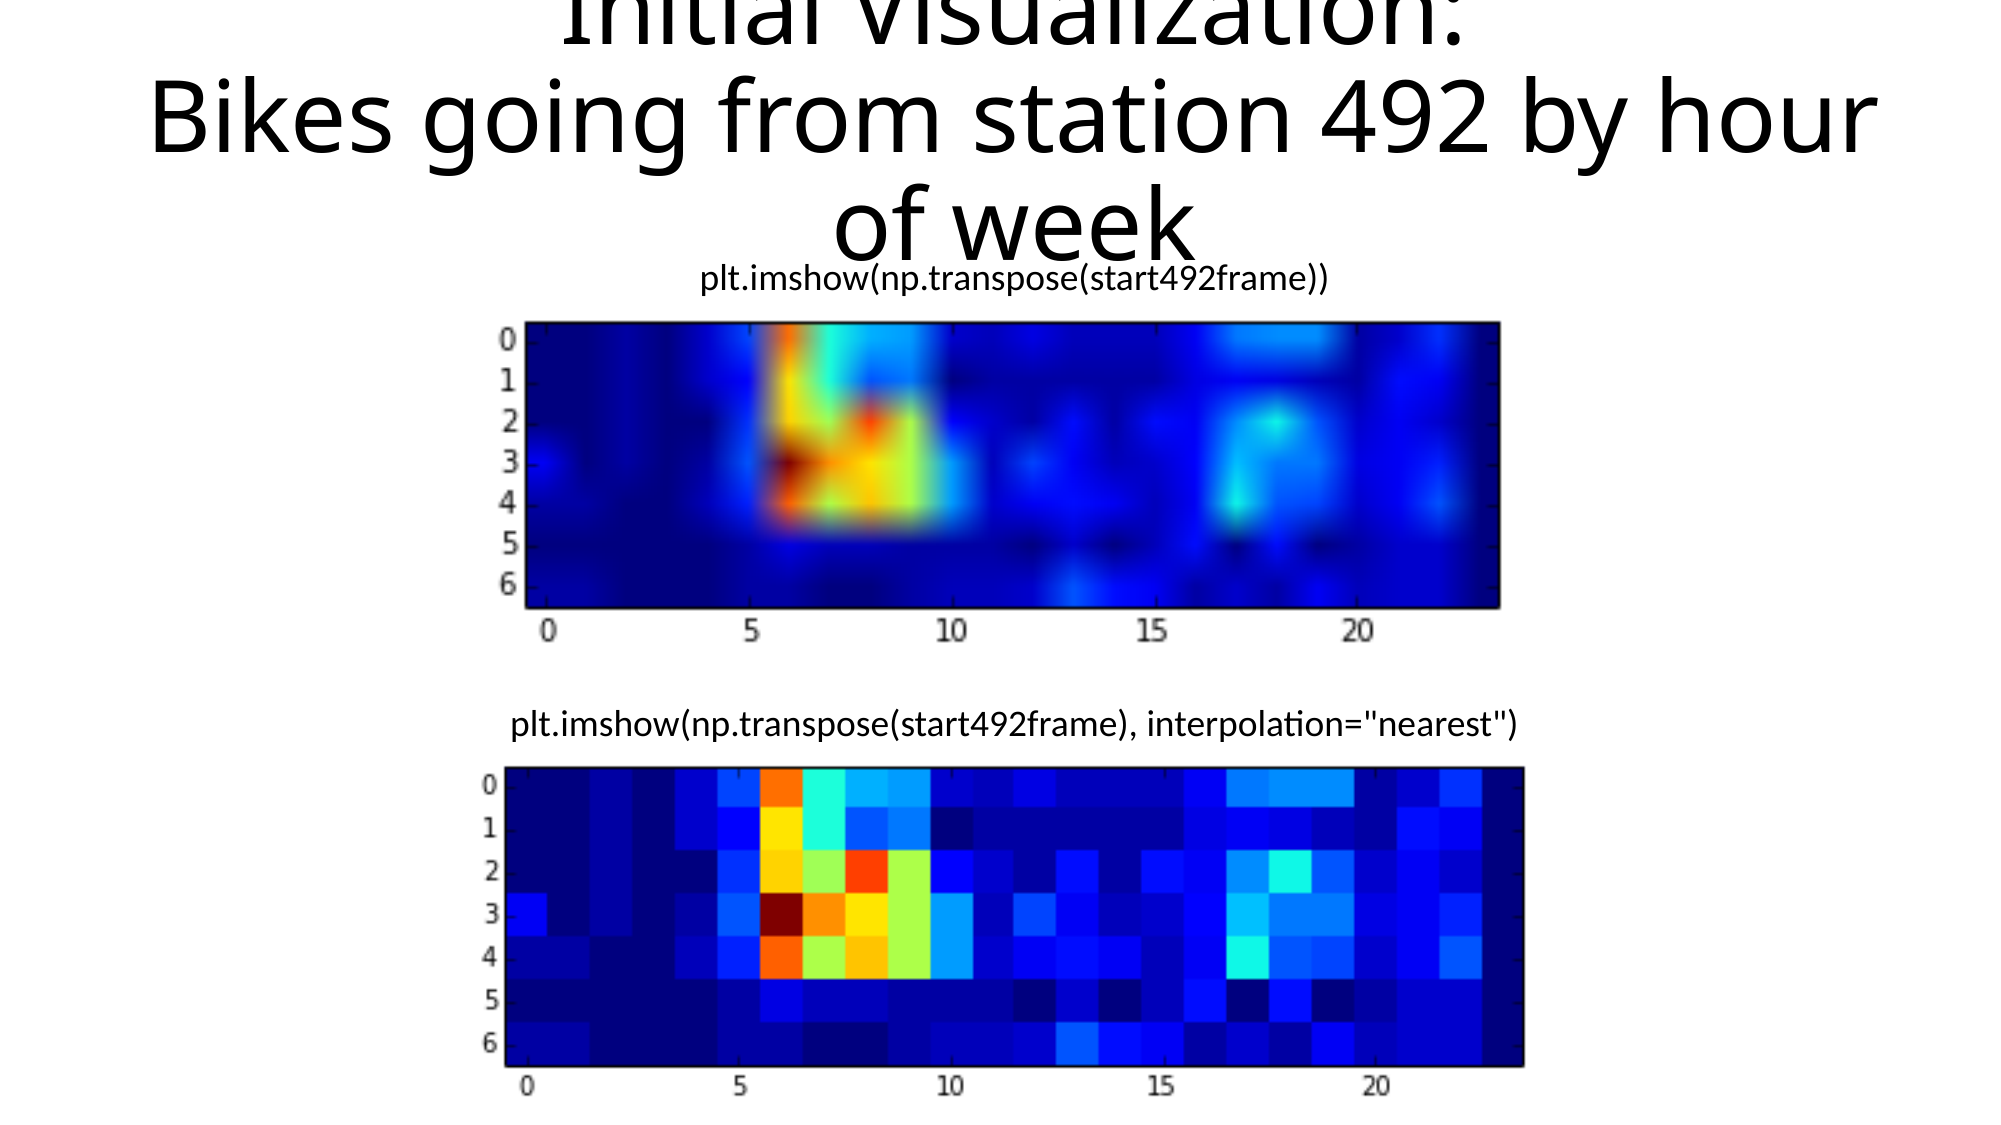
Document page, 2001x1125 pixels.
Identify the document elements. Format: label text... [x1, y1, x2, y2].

text_box plt.imshow(np.transpose(start492frame), interpolation="nearest") [82, 691, 1948, 752]
text_box plt.imshow(np.transpose(start492frame)) [82, 246, 1948, 306]
picture [485, 302, 1519, 660]
text_box Initial Visualization: Bikes going from station 492 by hour of week [81, 0, 1947, 239]
picture [470, 742, 1543, 1114]
